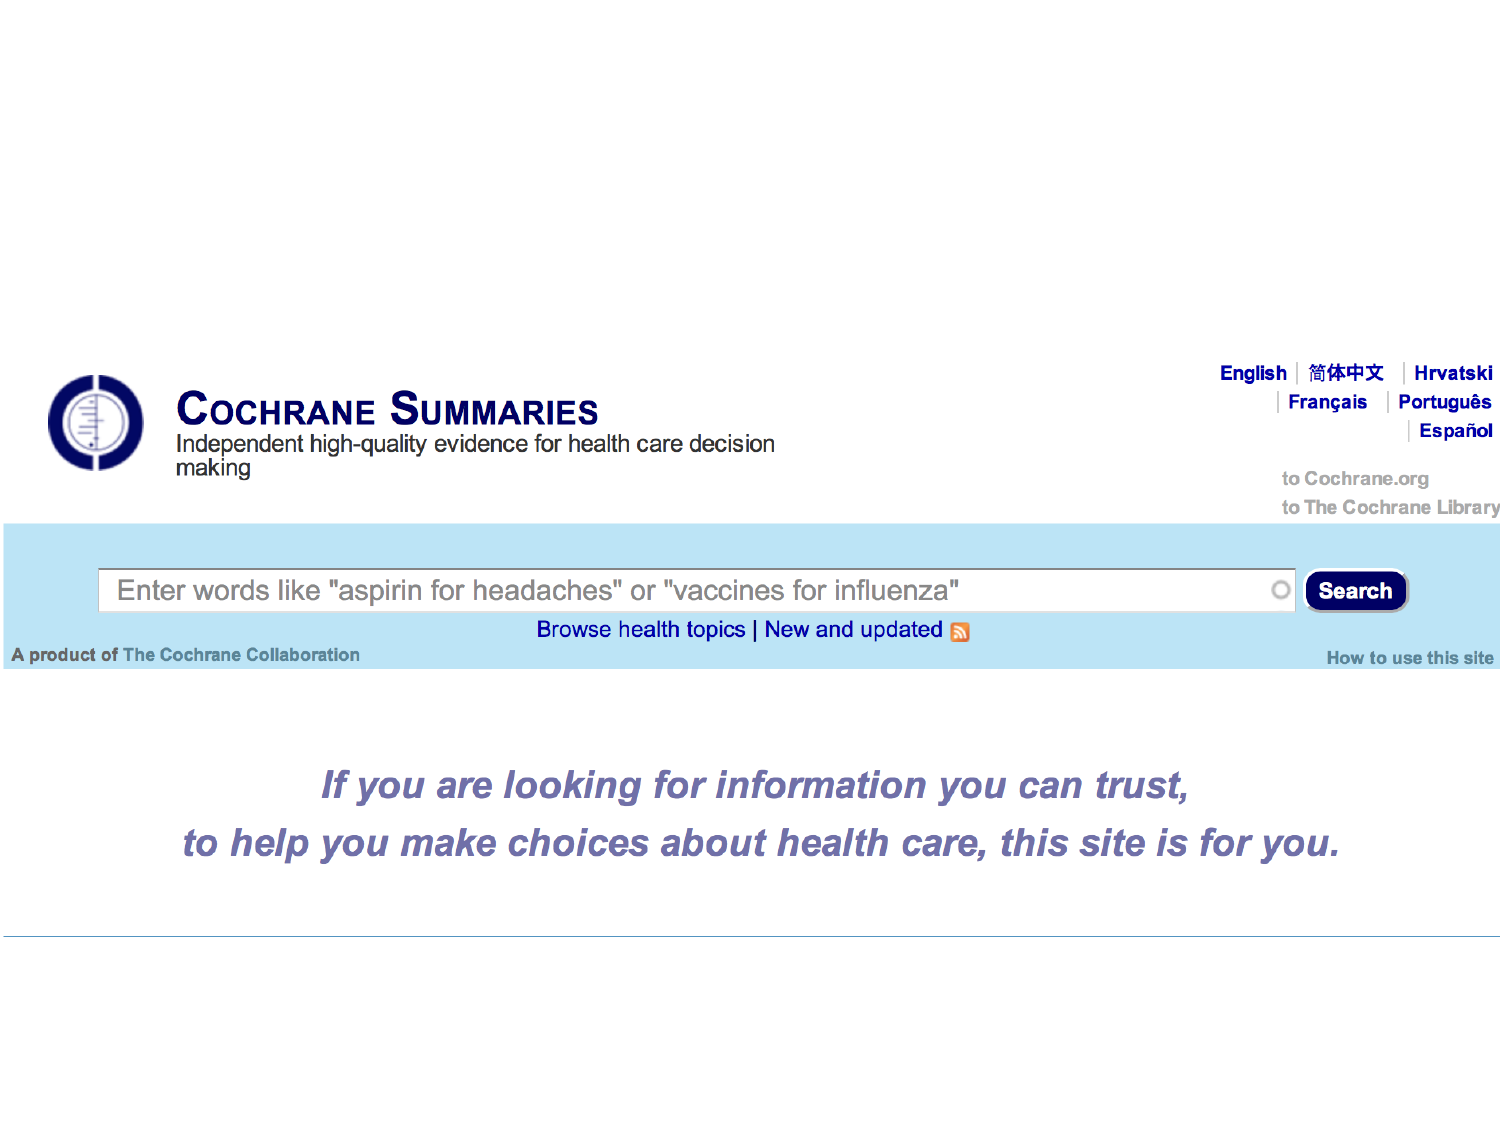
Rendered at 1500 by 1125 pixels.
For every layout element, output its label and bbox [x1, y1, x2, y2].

picture [0, 349, 1500, 956]
